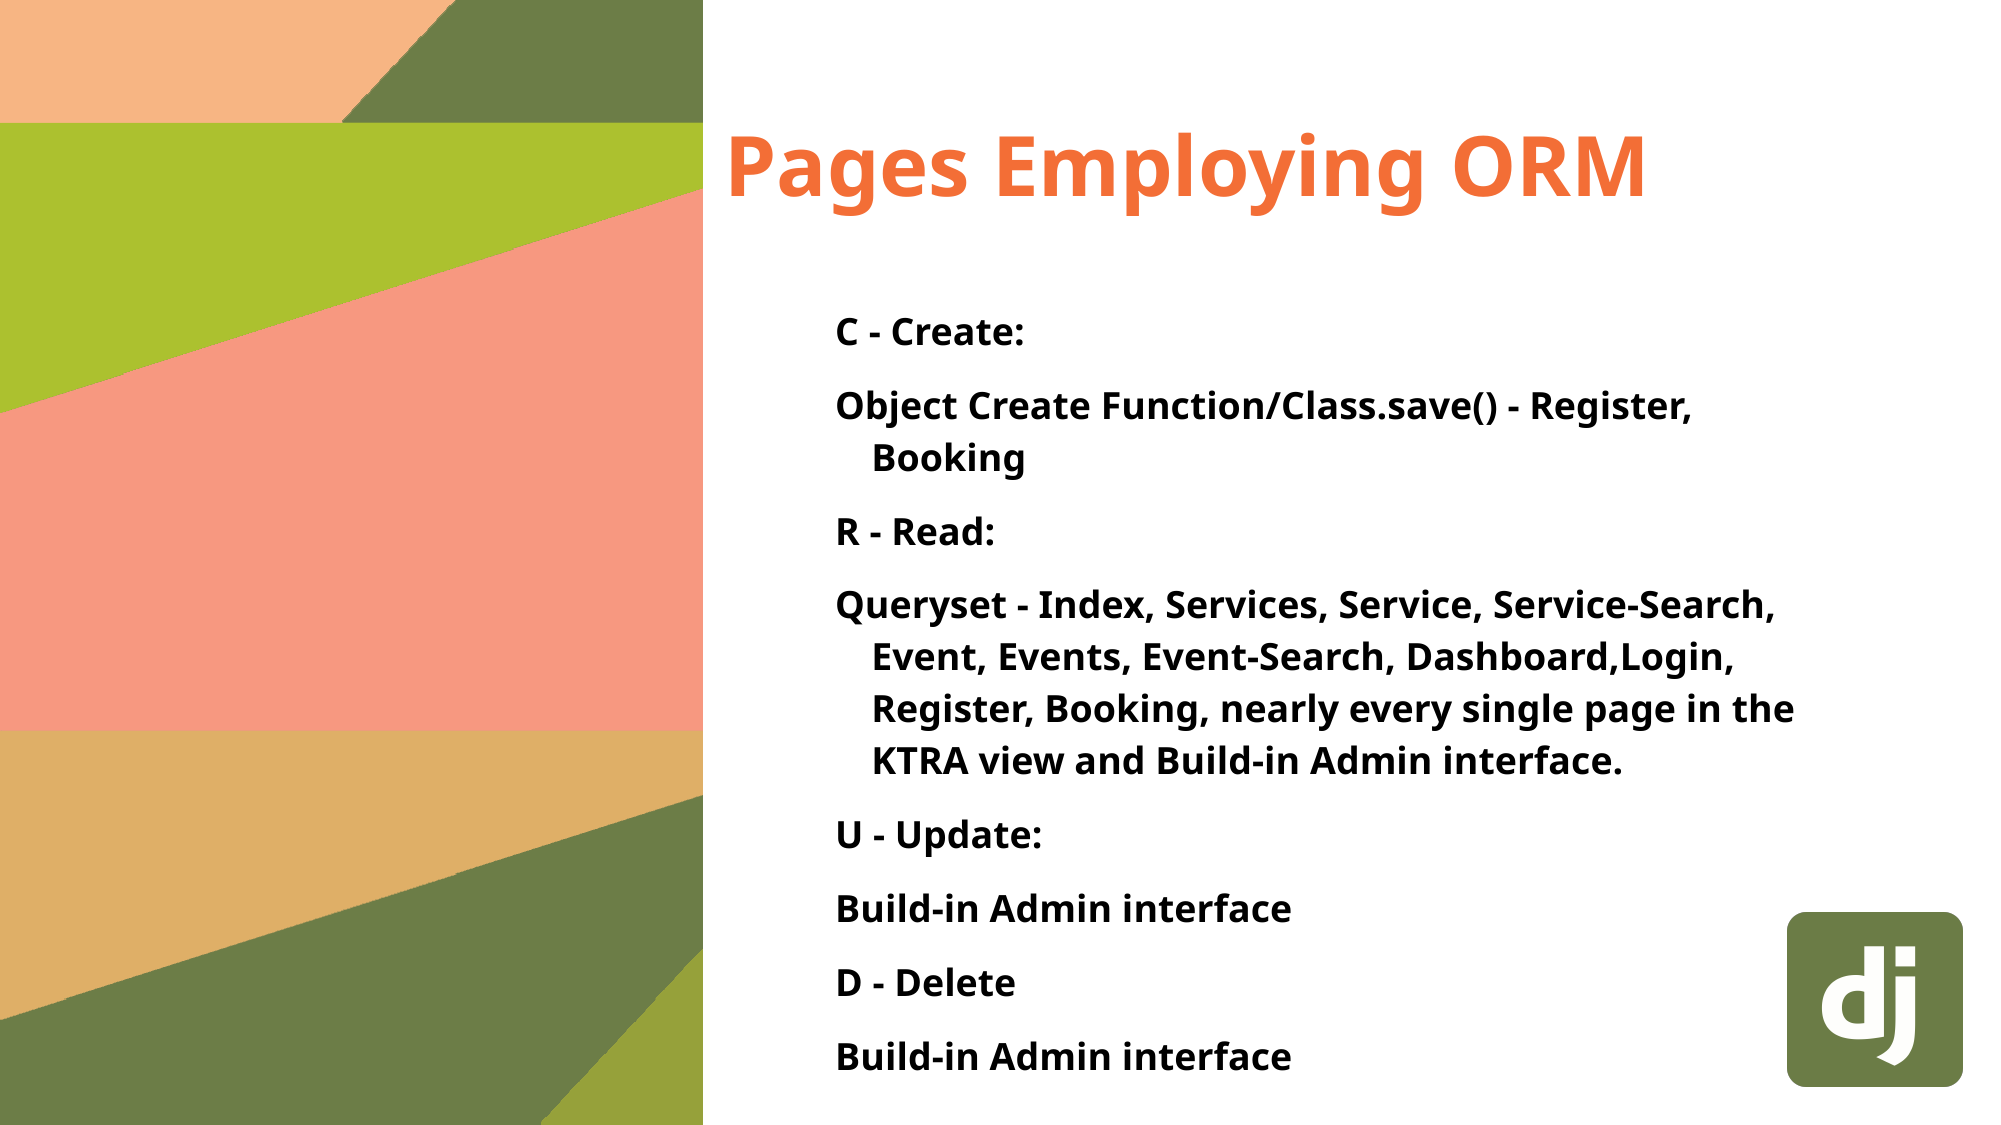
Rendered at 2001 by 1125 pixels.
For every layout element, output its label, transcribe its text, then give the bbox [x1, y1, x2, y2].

list C - Create: Object Create Function/Class.save() - Register, Booking R - Read: Queryset - Index, Services, Service, Service-Search, Event, Events, Event-Search, Dashboard,Login, Register, Booking, nearly every single page in the KTRA view and Build-in Admin interface. U - Update: Build-in Admin interface D - Delete Build-in Admin interface [781, 293, 1844, 1060]
title Pages Employing ORM [709, 117, 1916, 313]
picture [0, 0, 703, 1125]
picture [1787, 912, 1963, 1087]
